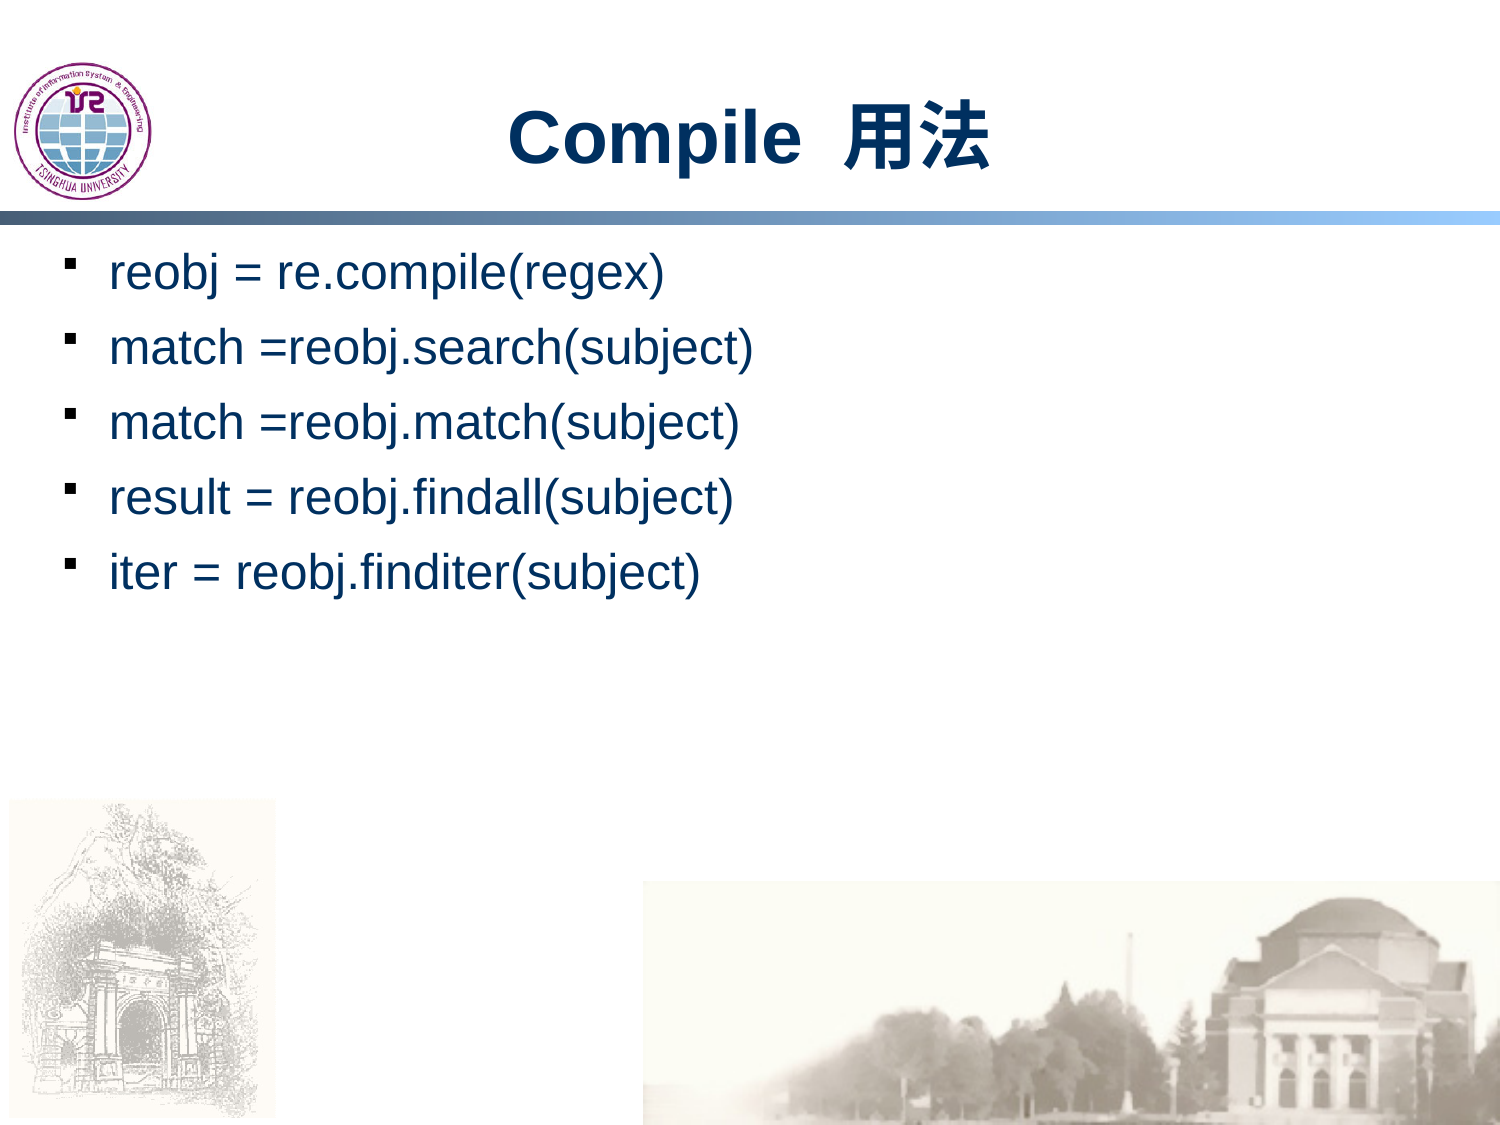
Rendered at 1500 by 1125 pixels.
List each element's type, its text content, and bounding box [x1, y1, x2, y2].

picture [0, 54, 160, 204]
picture [643, 881, 1500, 1125]
title Compile 用法 [161, 49, 1339, 188]
picture [9, 798, 276, 1118]
list reobj = re.compile(regex) match =reobj.search(subject) match =reobj.match(subject) result = reobj.findall(subject) iter = reobj.finditer(subject) [46, 231, 1454, 1095]
